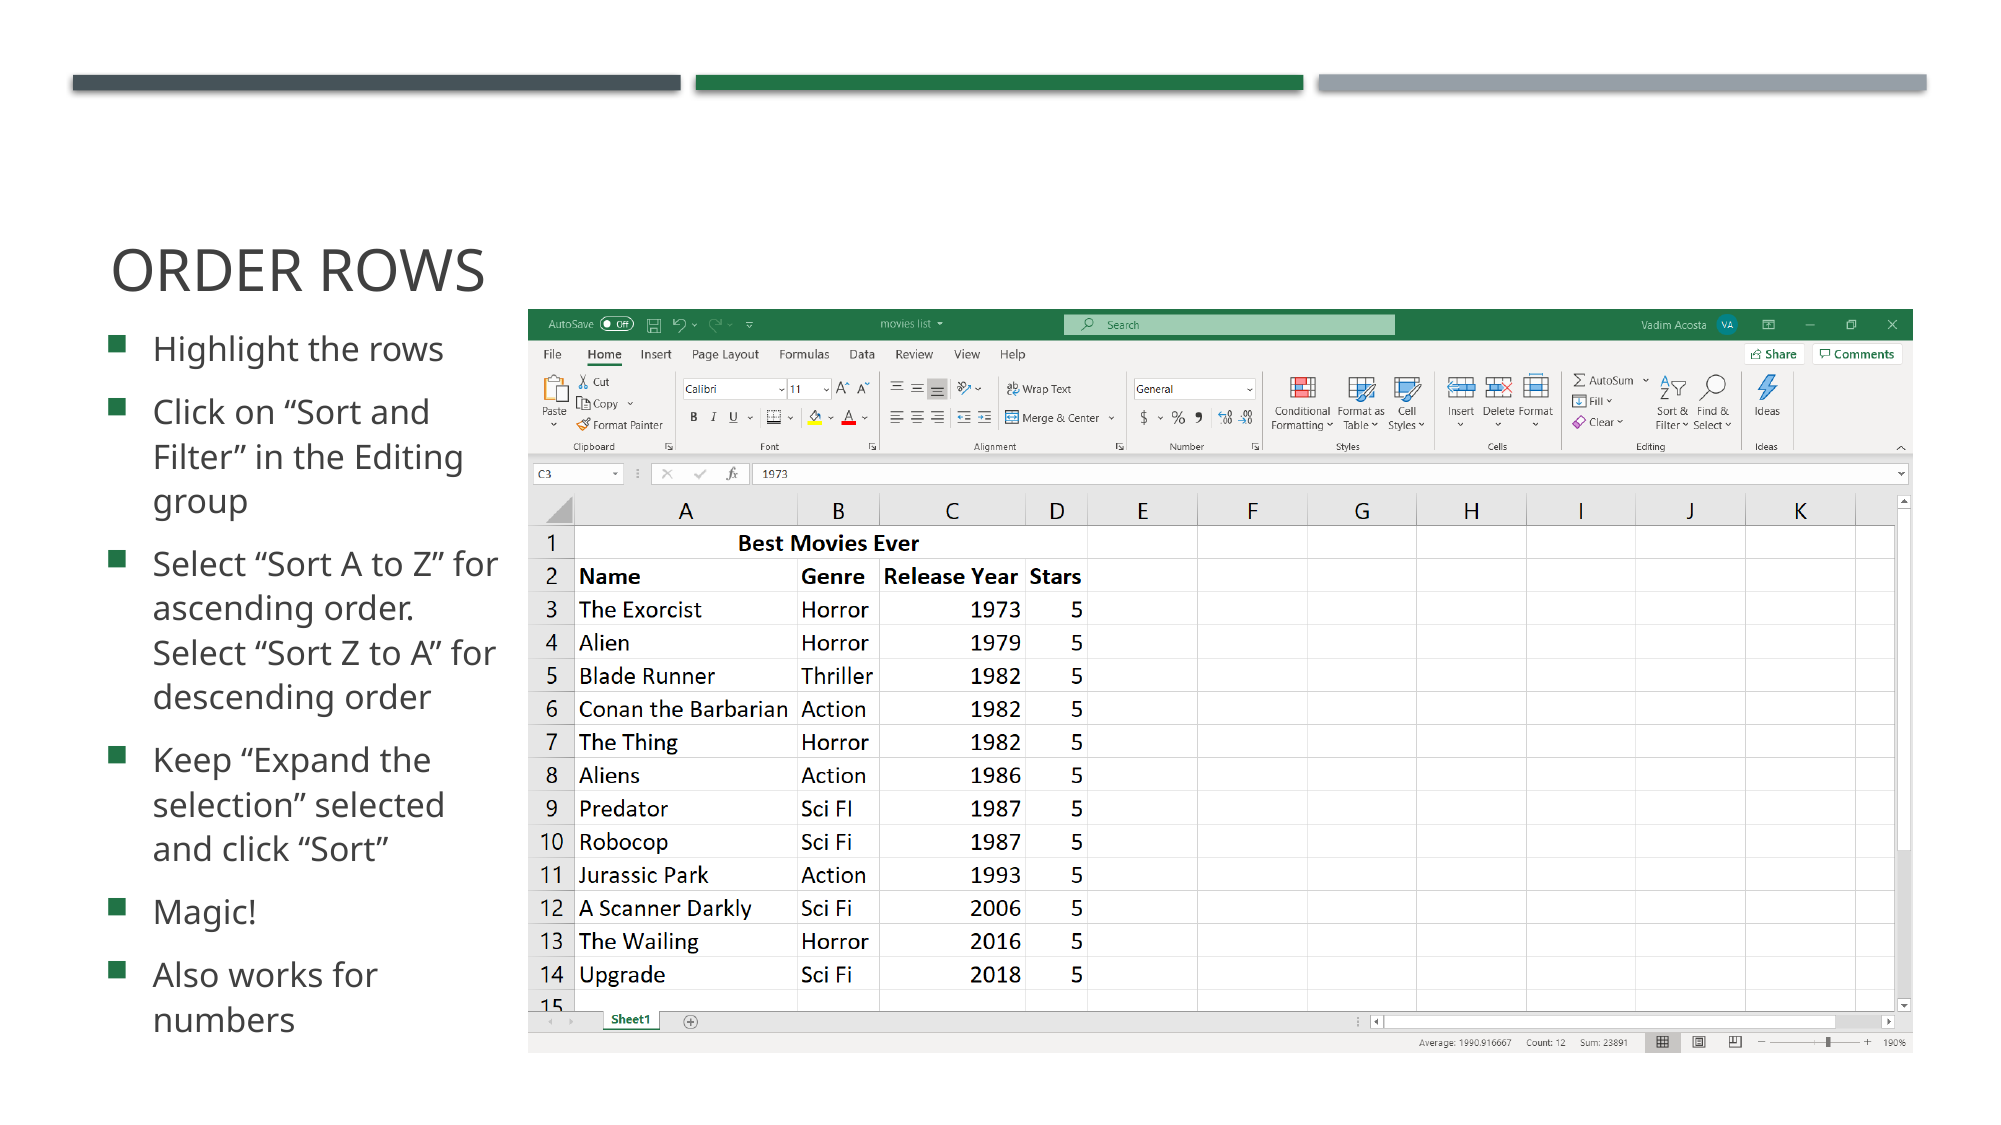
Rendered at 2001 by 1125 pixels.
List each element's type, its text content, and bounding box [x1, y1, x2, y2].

picture [528, 309, 1914, 1054]
list Highlight the rows Click on “Sort and Filter” in the Editing group Select “Sort A to Z” for ascending order. Select “Sort Z to A” for descending order Keep “Expand the selection” selected and click “Sort” Magic! Also works for numbers [90, 310, 521, 1053]
title Order rows [95, 115, 1905, 311]
